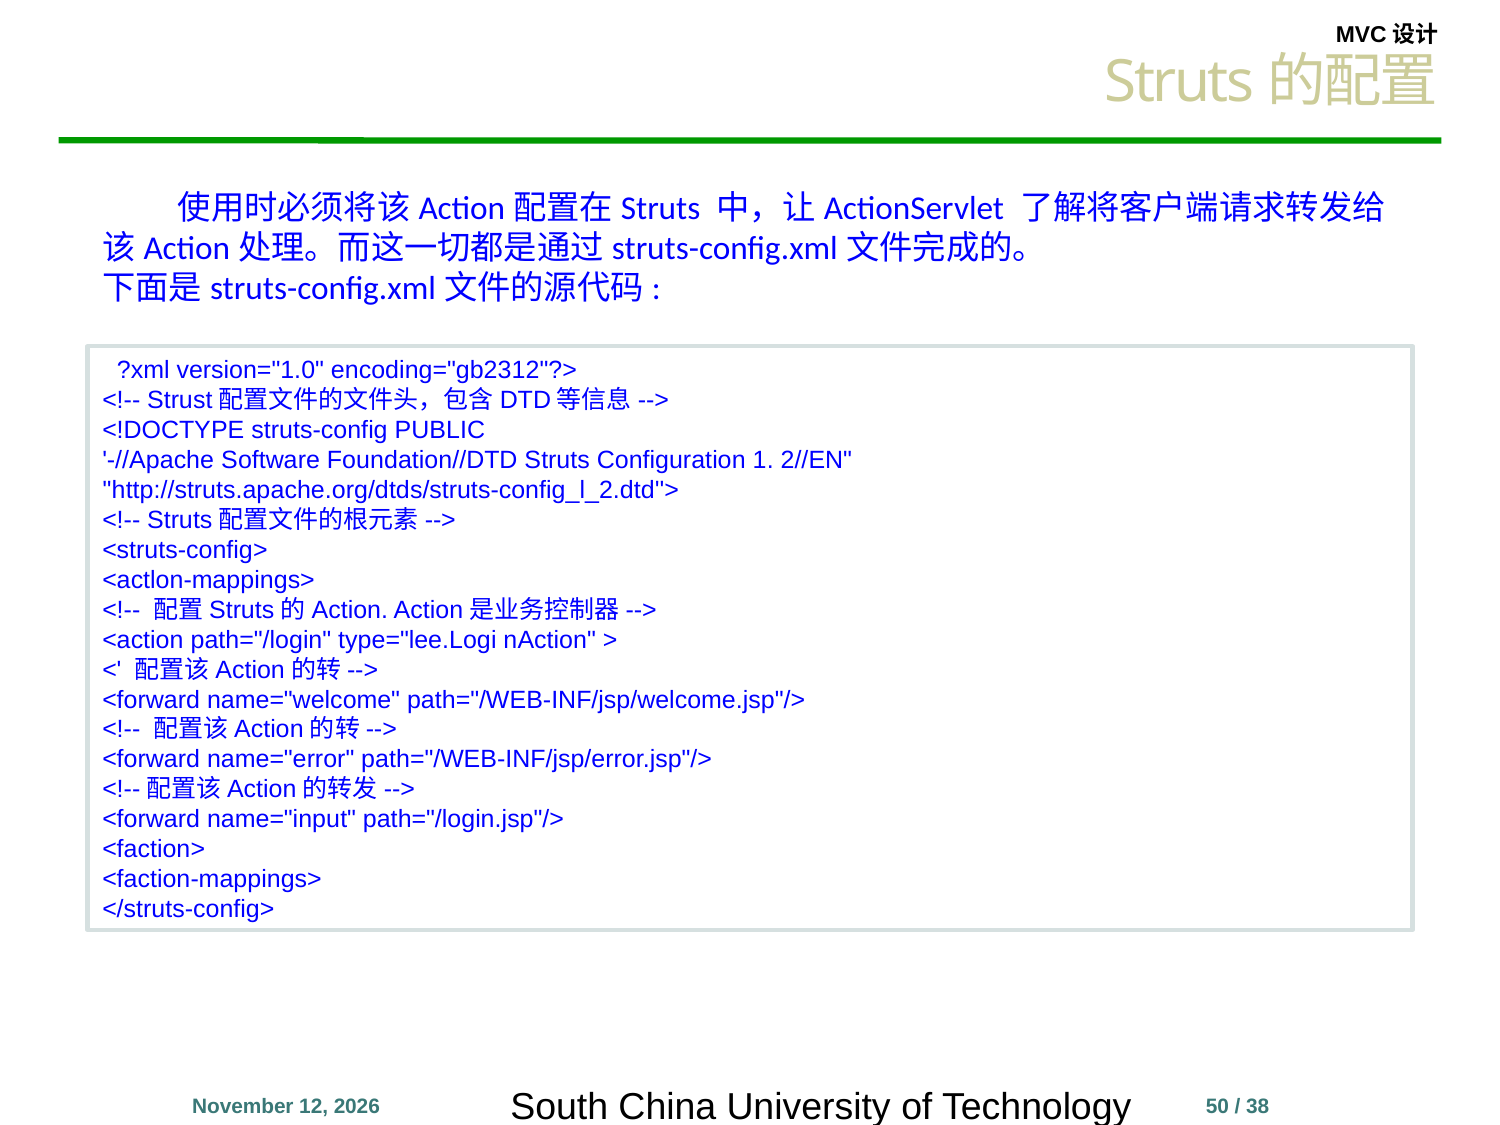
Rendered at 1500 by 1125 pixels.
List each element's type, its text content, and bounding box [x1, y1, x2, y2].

text_box <?xml version="1.0" encoding="gb2312"?> <!-- Strust配置文件的文件头，包含DTD等信息--> <!DOCTYPE struts-config PUBLIC '-//Apache Software Foundation//DTD Struts Configuration 1. 2//EN" ''http://struts.apache.org/dtds/struts-config_l_2.dtd''> <!-- Struts配置文件的根元素--> <struts-config> <actlon-mappings> <!-- 配置Struts的Action. Action是业务控制器--> <action path="/login" type="lee.Logi nAction" > <' 配置该Action的转--> <forward name="welcome" path="/WEB-INF/jsp/welcome.jsp"/> <!-- 配置该Action的转--> <forward name="error" path="/WEB-INF/jsp/error.jsp"/> <!--配置该Action的转发--> <forward name="input" path="/login.jsp"/> <faction> <faction-mappings> </struts-config> [85, 344, 1415, 932]
text_box 使用时必须将该Action配置在Struts 中，让ActionServlet 了解将客户端请求转发给该Action处理。而这一切都是通过struts-config.xml文件完成的。 下面是struts-config.xml文件的源代码: [87, 178, 1413, 314]
title Struts的配置 [62, 51, 1438, 240]
